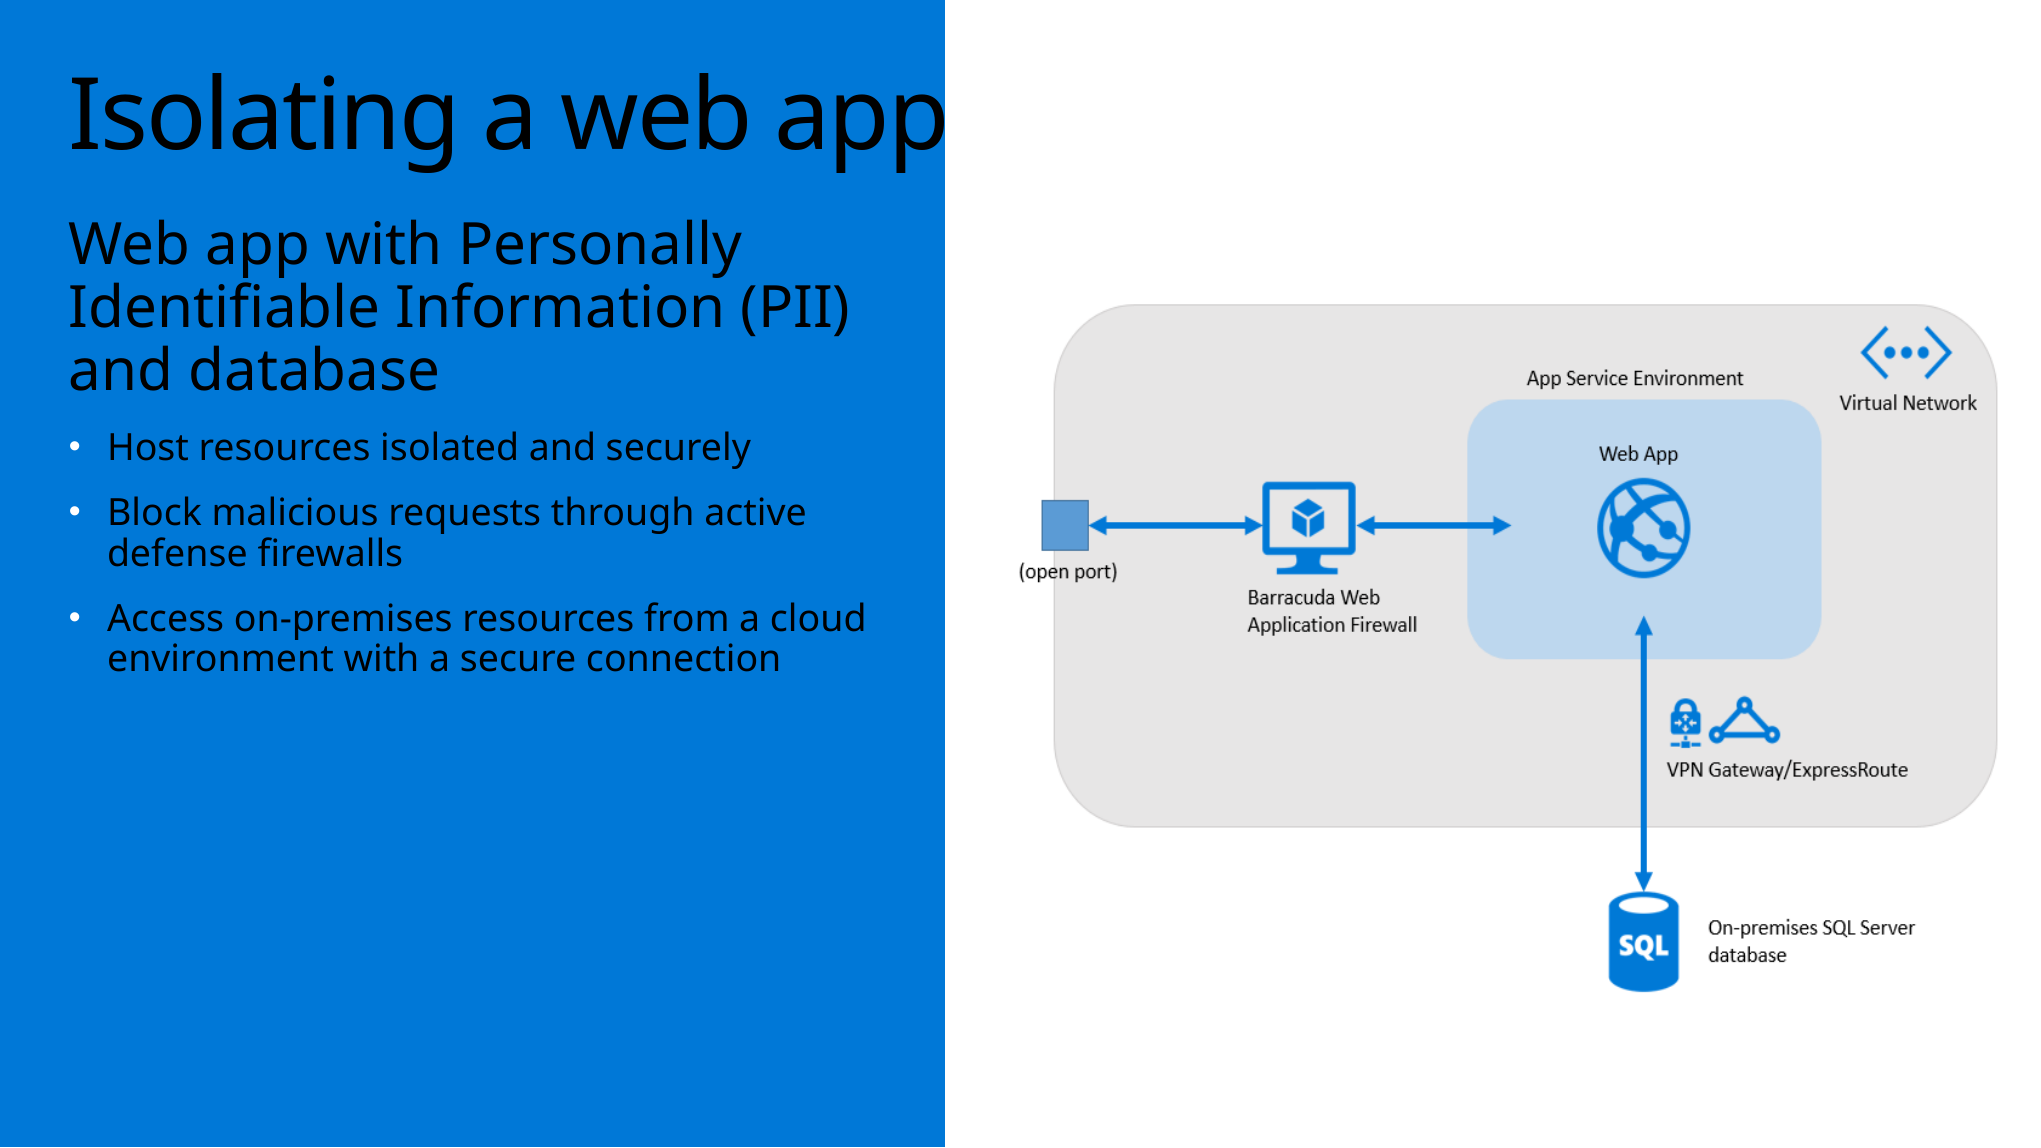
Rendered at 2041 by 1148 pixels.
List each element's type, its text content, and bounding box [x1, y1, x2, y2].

list Web app with Personally Identifiable Information (PII) and database Host resources isolated and securely Block malicious requests through active defense firewalls Access on-premises resources from a cloud environment with a secure connection [45, 198, 941, 701]
title Isolating a web app [45, 48, 944, 199]
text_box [944, 0, 2041, 1148]
